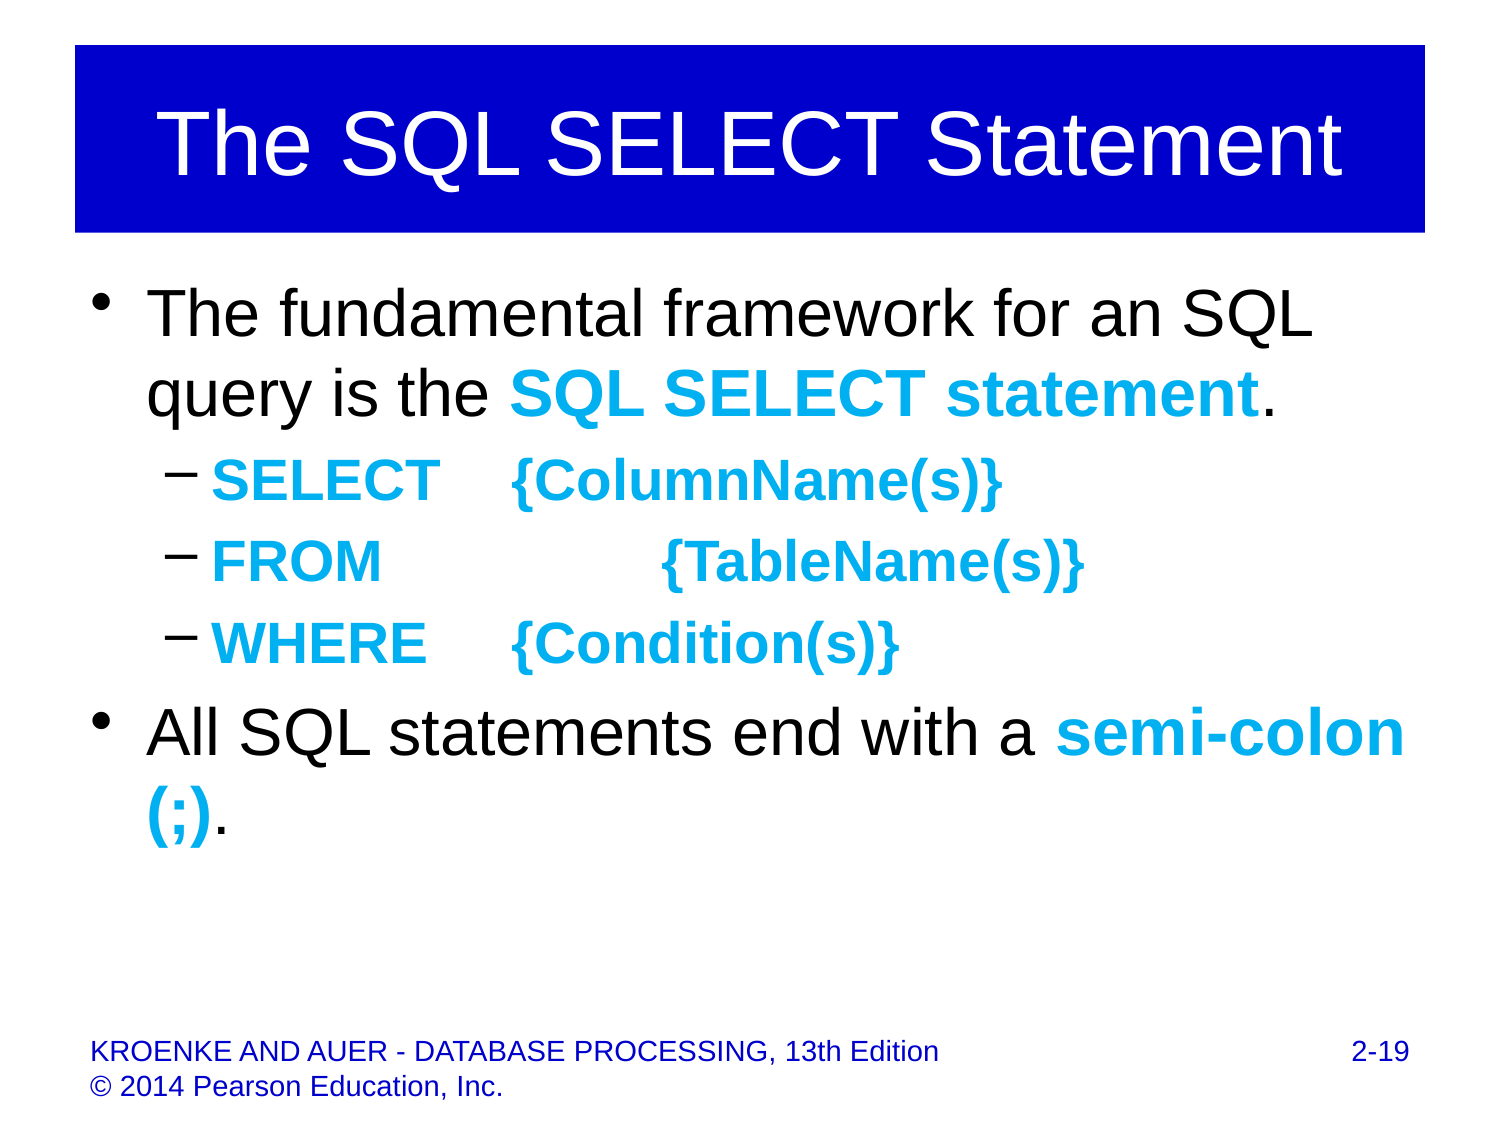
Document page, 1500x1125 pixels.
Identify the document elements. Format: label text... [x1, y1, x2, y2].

list The fundamental framework for an SQL query is the SQL SELECT statement. SELECT {ColumnName(s)} FROM {TableName(s)} WHERE {Condition(s)} All SQL statements end with a semi-colon (;). [74, 262, 1426, 1006]
title The SQL SELECT Statement [74, 44, 1426, 233]
footer KROENKE AND AUER - DATABASE PROCESSING, 13th Edition © 2014 Pearson Education, Inc. [74, 1024, 976, 1104]
slide_number 2-19 [1249, 1024, 1426, 1103]
